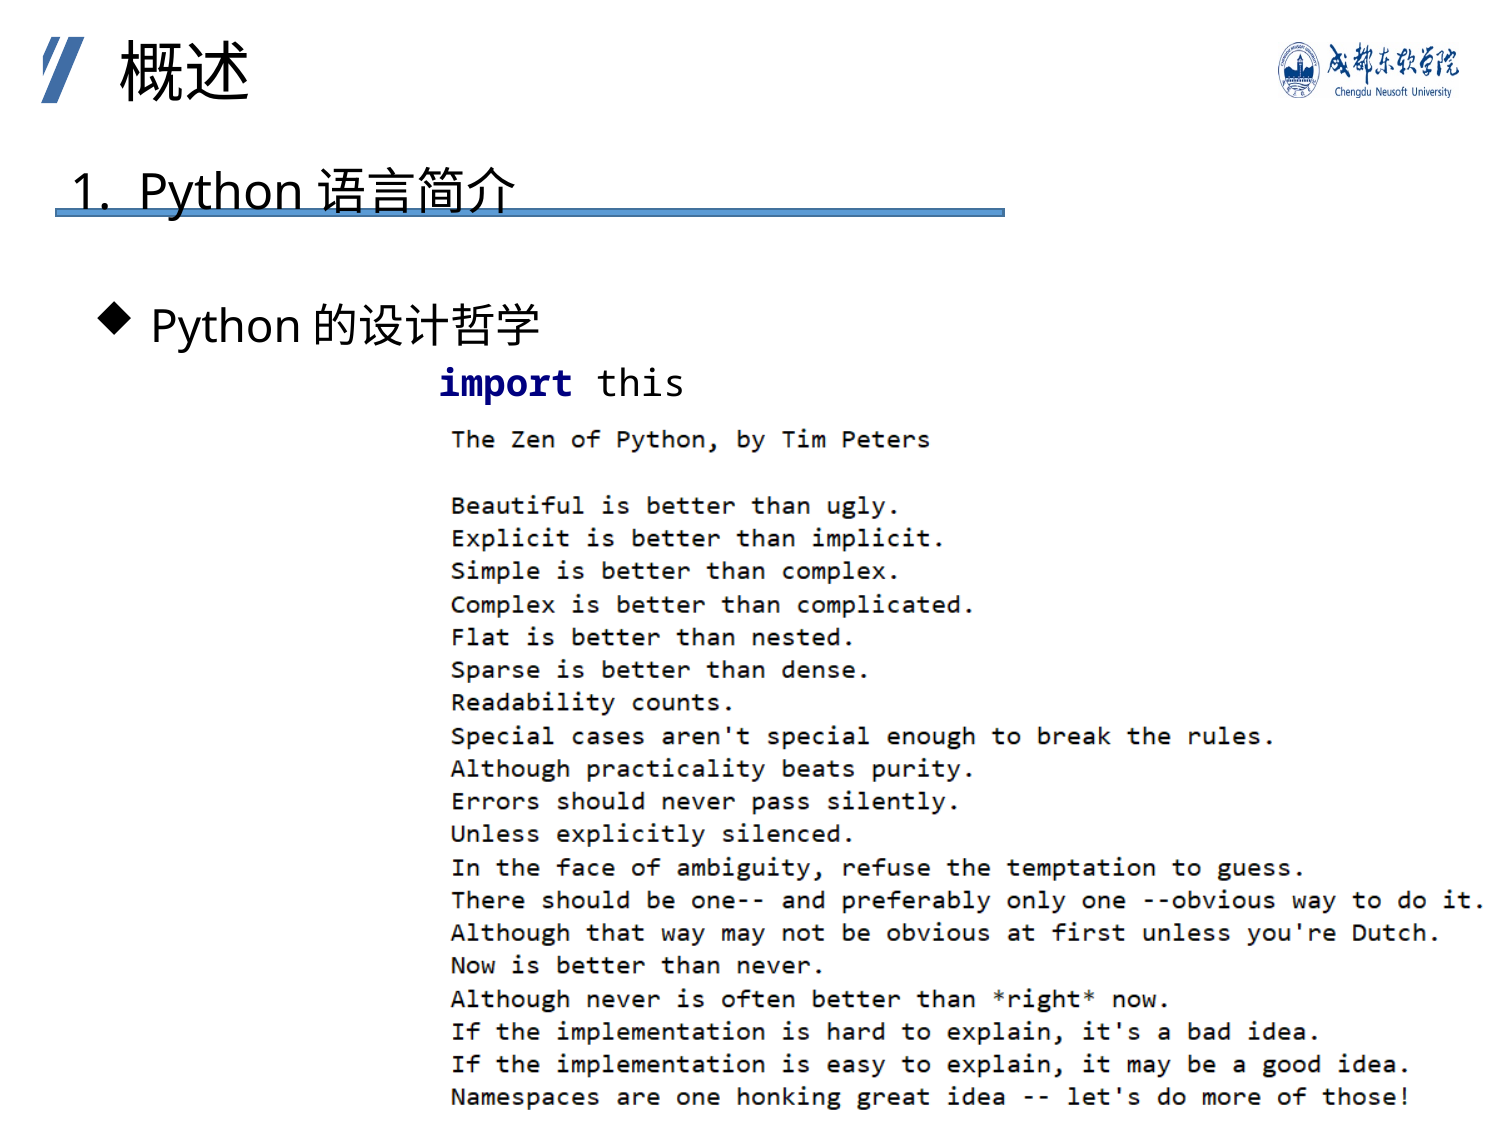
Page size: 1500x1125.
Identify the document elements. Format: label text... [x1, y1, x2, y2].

text_box [873, 208, 1005, 217]
text_box 1. Python语言简介 [55, 122, 873, 227]
picture [1278, 42, 1459, 98]
picture [442, 420, 1496, 1120]
text_box 概述 [103, 30, 1228, 119]
text_box import this [423, 351, 701, 412]
text_box Python的设计哲学 [79, 261, 1286, 447]
